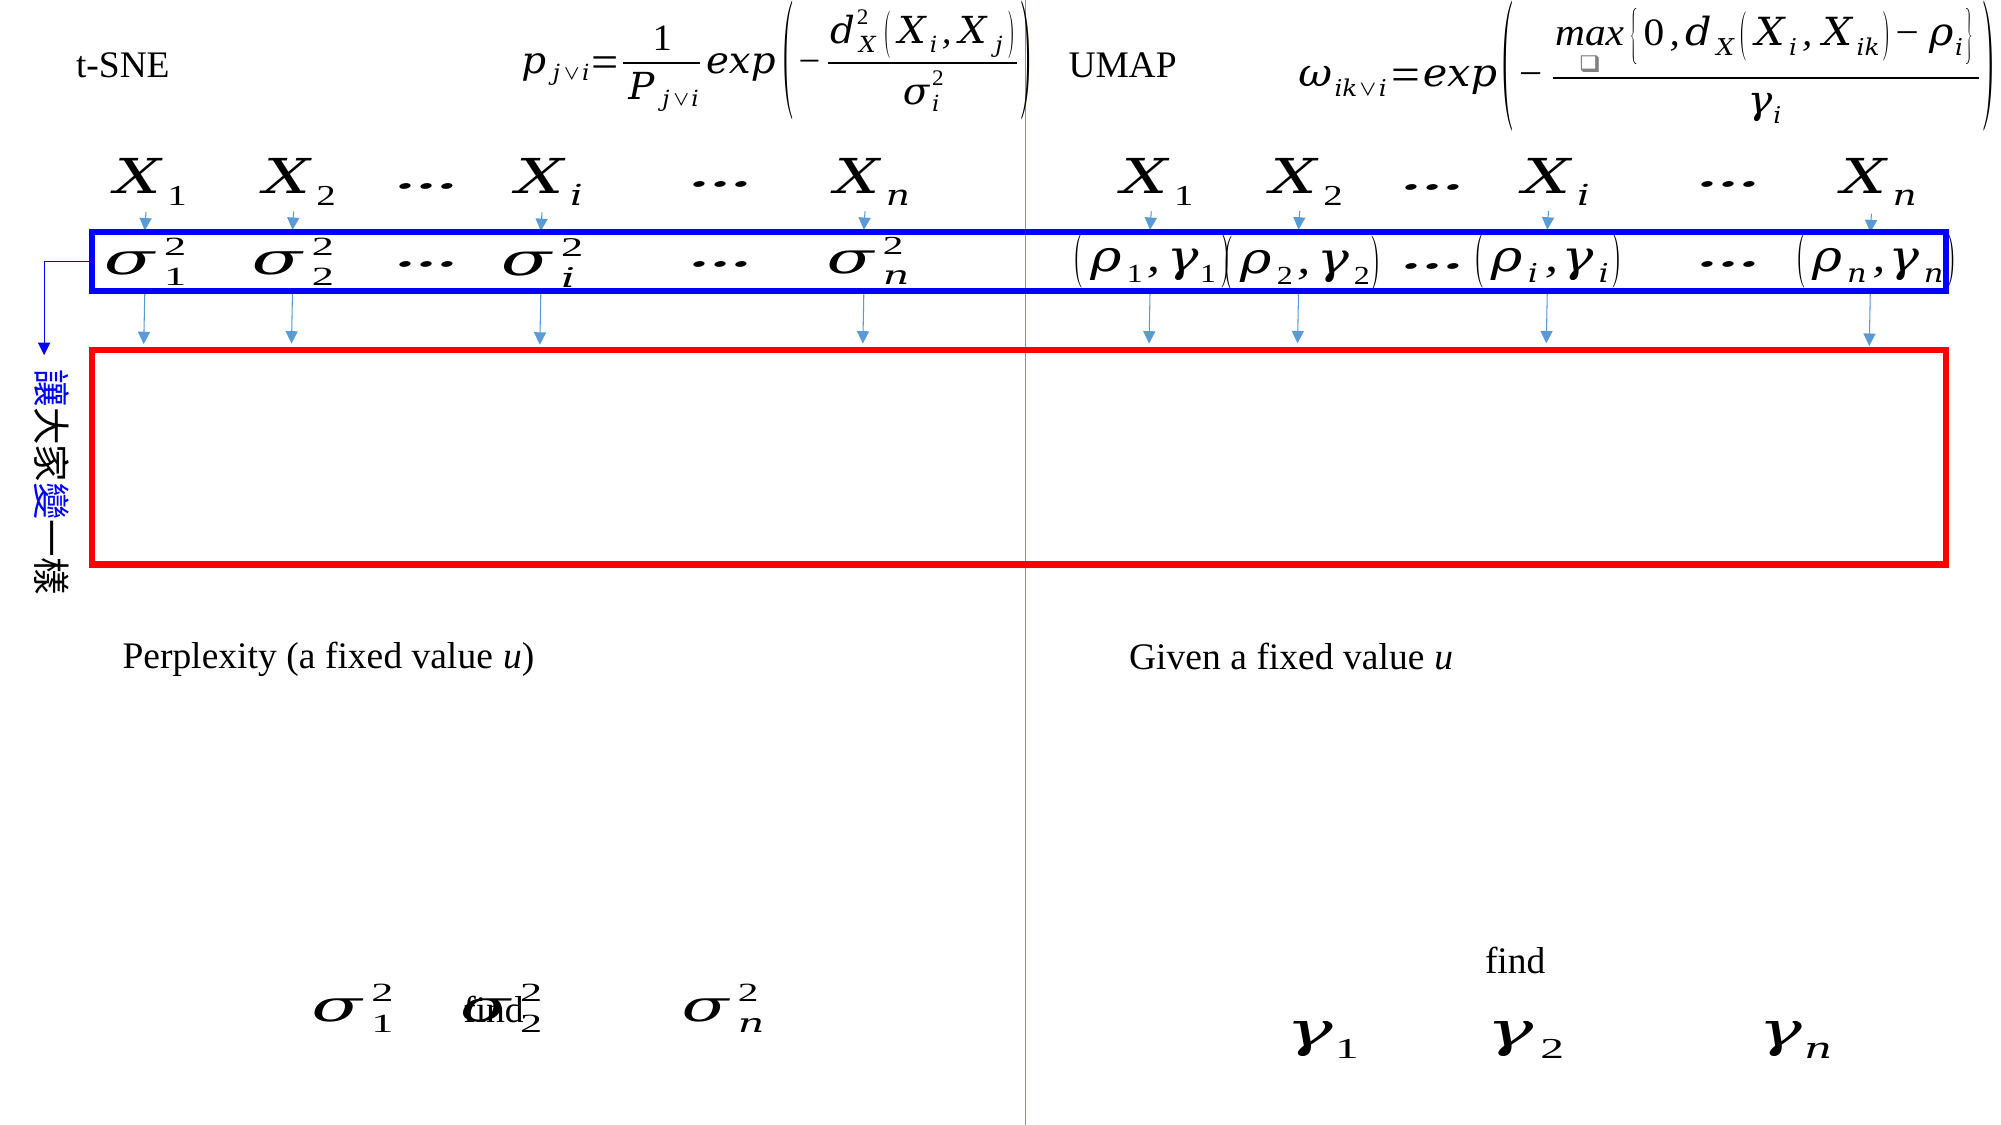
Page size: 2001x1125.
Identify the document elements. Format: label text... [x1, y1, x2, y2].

text_box [1026, 231, 1947, 292]
text_box 讓大家變一樣 [6, 354, 82, 598]
text_box [91, 231, 1025, 292]
text_box t-SNE [61, 33, 185, 93]
text_box UMAP [1053, 33, 1192, 93]
text_box [1026, 349, 1947, 566]
text_box Given a fixed value u [1114, 624, 1469, 684]
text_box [44, 261, 92, 356]
text_box Perplexity (a fixed value u) [107, 623, 550, 684]
text_box [91, 349, 1025, 566]
